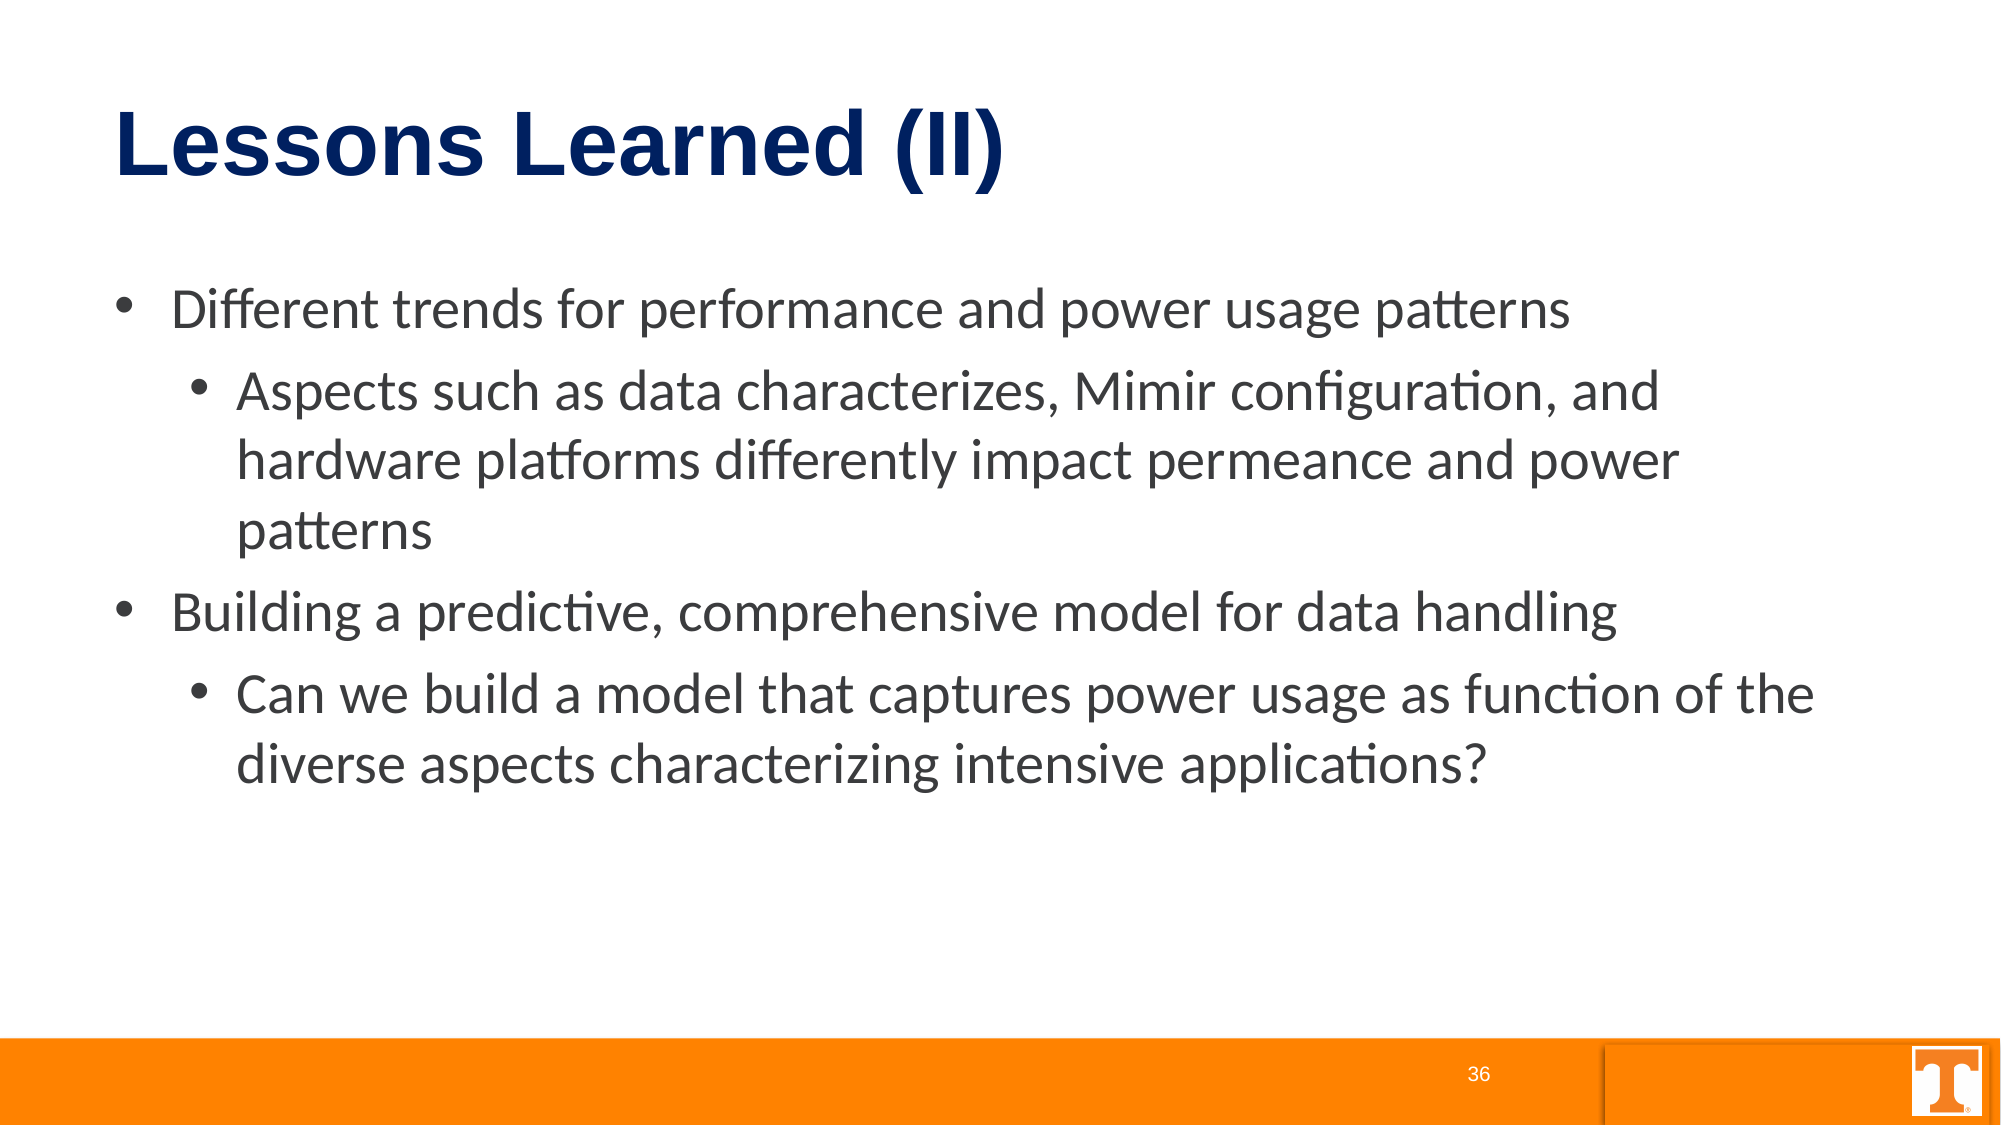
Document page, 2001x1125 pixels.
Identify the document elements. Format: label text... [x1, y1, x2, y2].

title Lessons Learned (II) [99, 45, 1900, 233]
slide_number 36 [1039, 1042, 1506, 1103]
list Different trends for performance and power usage patterns Aspects such as data characterizes, Mimir configuration, and hardware platforms differently impact permeance and power patterns Building a predictive, comprehensive model for data handling Can we build a model that captures power usage as function of the diverse aspects characterizing intensive applications? [99, 262, 1900, 1005]
picture [1912, 1046, 1982, 1116]
